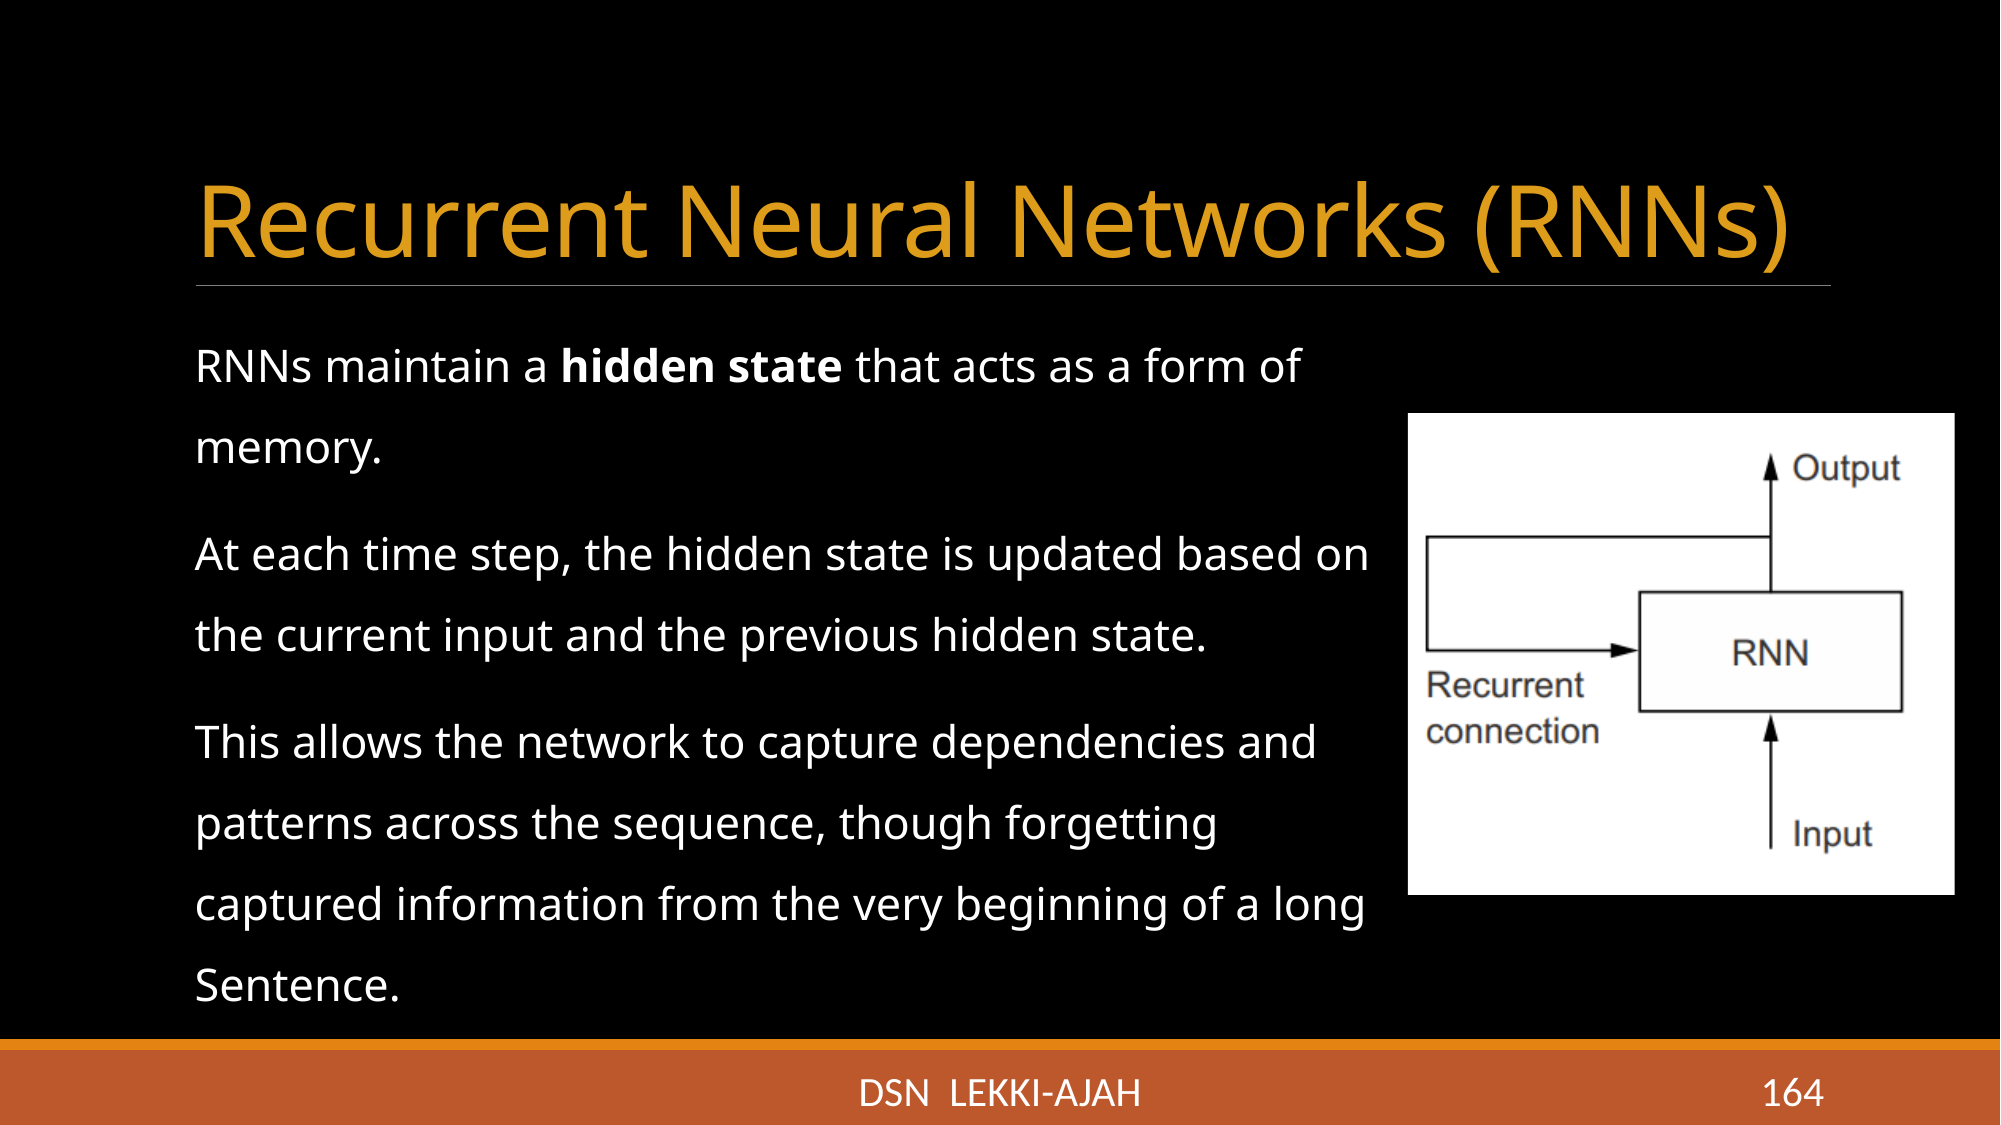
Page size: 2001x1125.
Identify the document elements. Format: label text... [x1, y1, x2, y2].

title Recurrent Neural Networks (RNNs) [180, 47, 1830, 285]
list RNNs maintain a hidden state that acts as a form of memory. At each time step, the hidden state is updated based on the current input and the previous hidden state. This allows the network to capture dependencies and patterns across the sequence, though forgetting captured information from the very beginning of a long Sentence. [180, 302, 1385, 1027]
slide_number 164 [1624, 1059, 1840, 1120]
picture [1407, 412, 1956, 895]
footer DSN LEKKI-AJAH [604, 1059, 1396, 1120]
